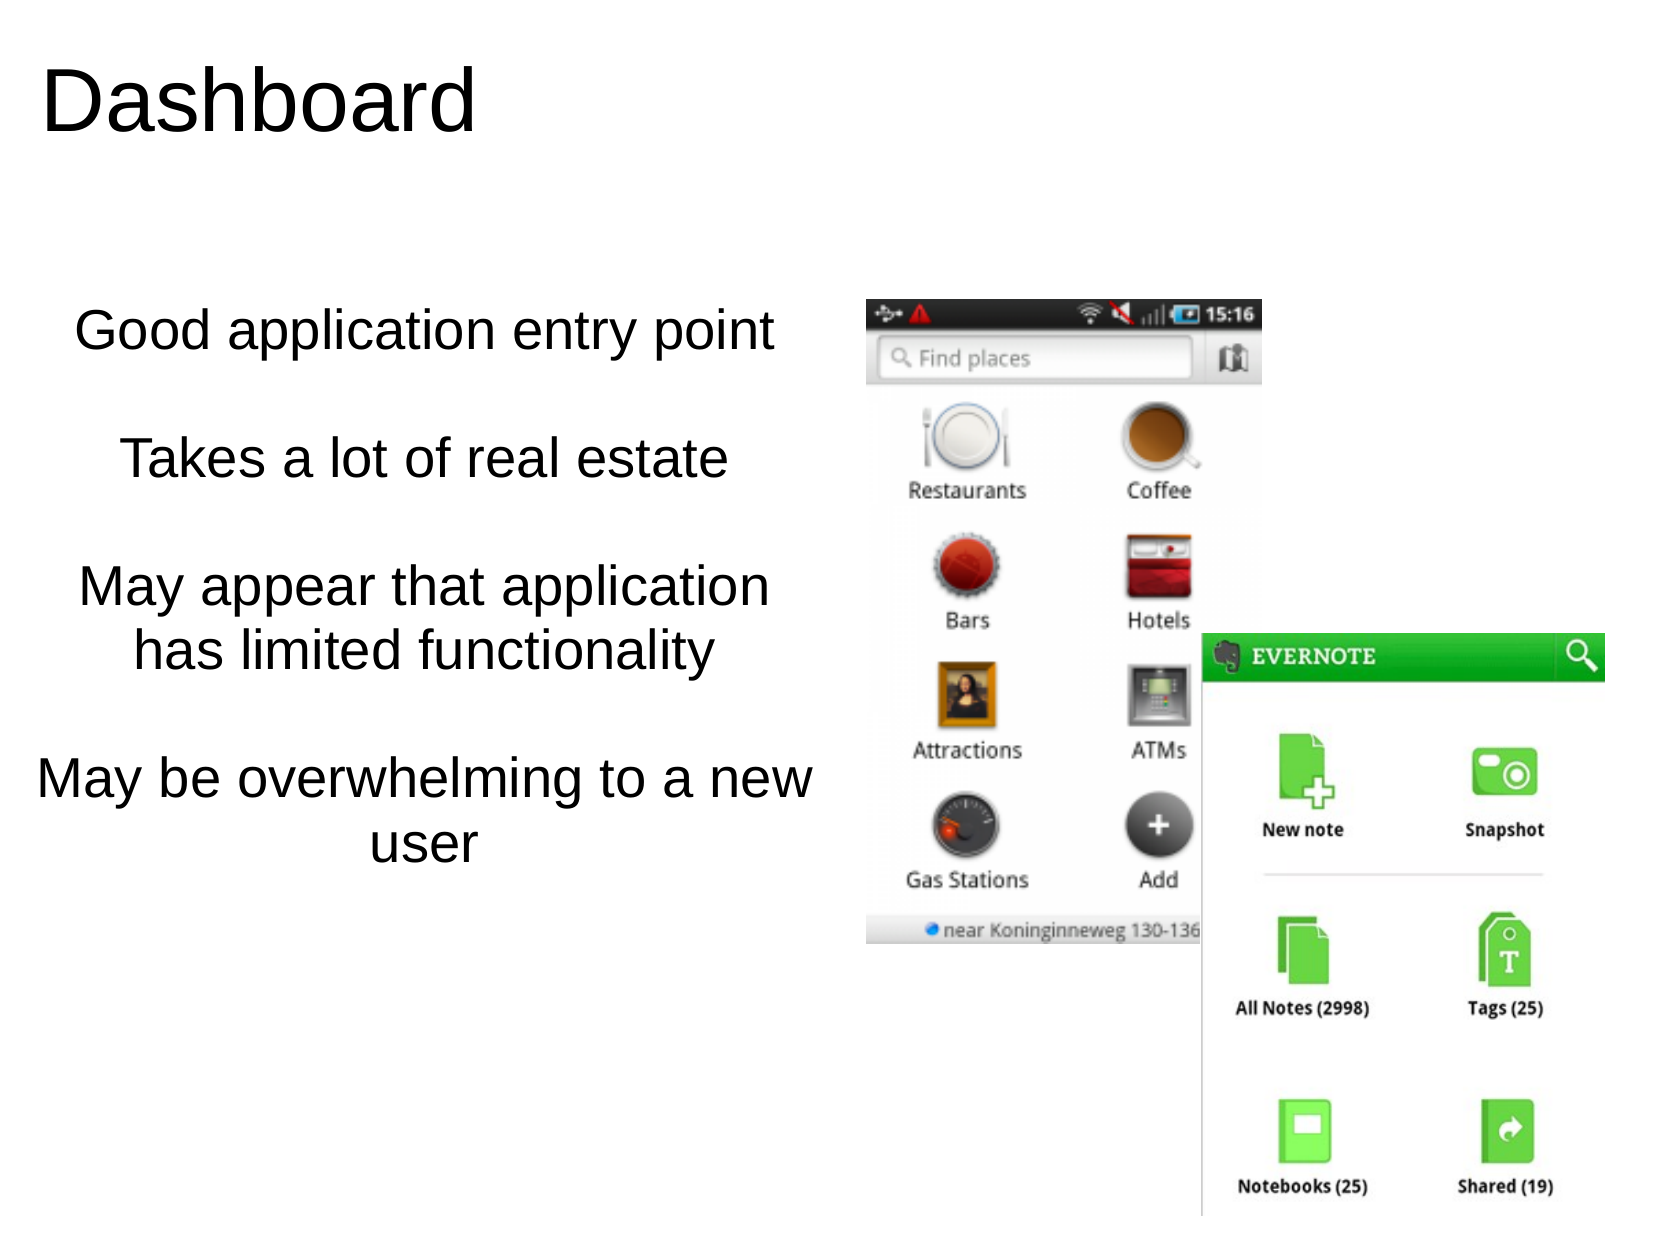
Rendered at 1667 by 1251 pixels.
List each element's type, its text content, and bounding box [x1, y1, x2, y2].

title Dashboard [40, 49, 1627, 201]
list Good application entry point Takes a lot of real estate May appear that application has limited functionality May be overwhelming to a new user [35, 297, 814, 1195]
picture [866, 299, 1606, 1216]
